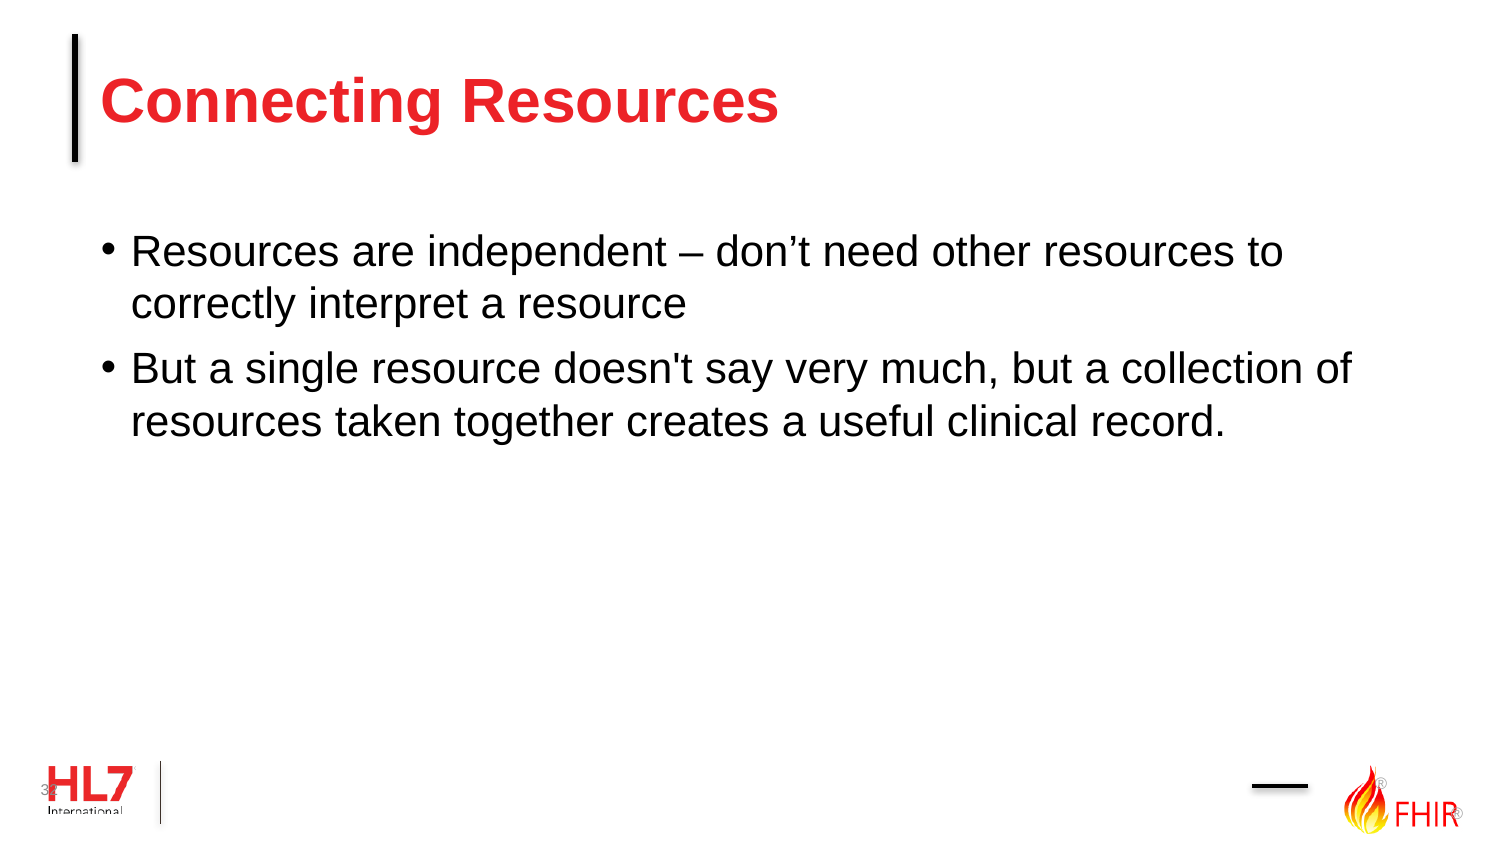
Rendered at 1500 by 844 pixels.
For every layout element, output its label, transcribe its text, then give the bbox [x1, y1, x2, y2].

list Resources are independent – don’t need other resources to correctly interpret a resource But a single resource doesn't say very much, but a collection of resources taken together creates a useful clinical record. [100, 222, 1451, 731]
text_box 32 [29, 775, 148, 803]
title Connecting Resources [100, 33, 1451, 163]
picture [1339, 760, 1463, 837]
